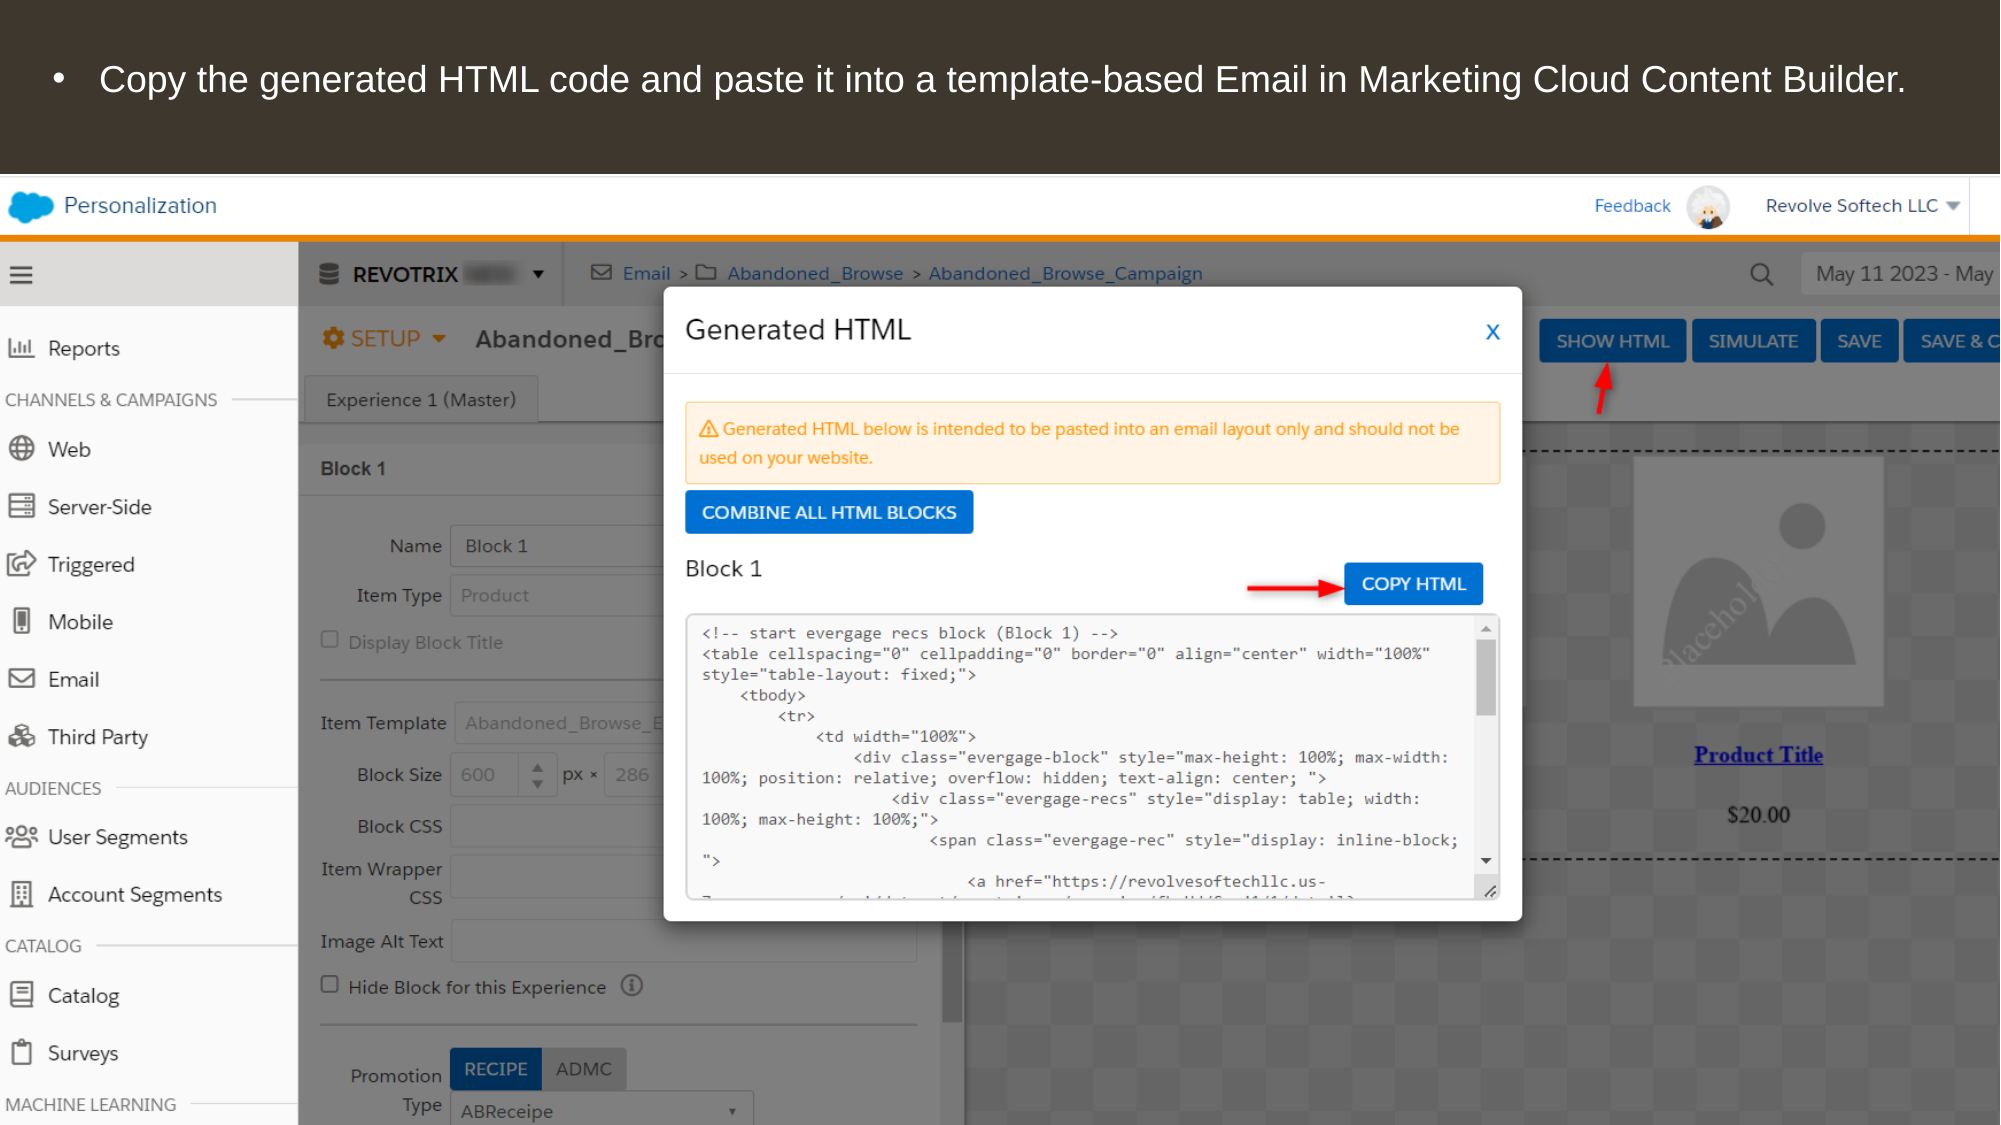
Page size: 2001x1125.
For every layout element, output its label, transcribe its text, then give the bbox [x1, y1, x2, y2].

picture [0, 174, 2000, 1125]
text_box Copy the generated HTML code and paste it into a template-based Email in Marketing Cloud Content Builder. [37, 24, 2000, 108]
